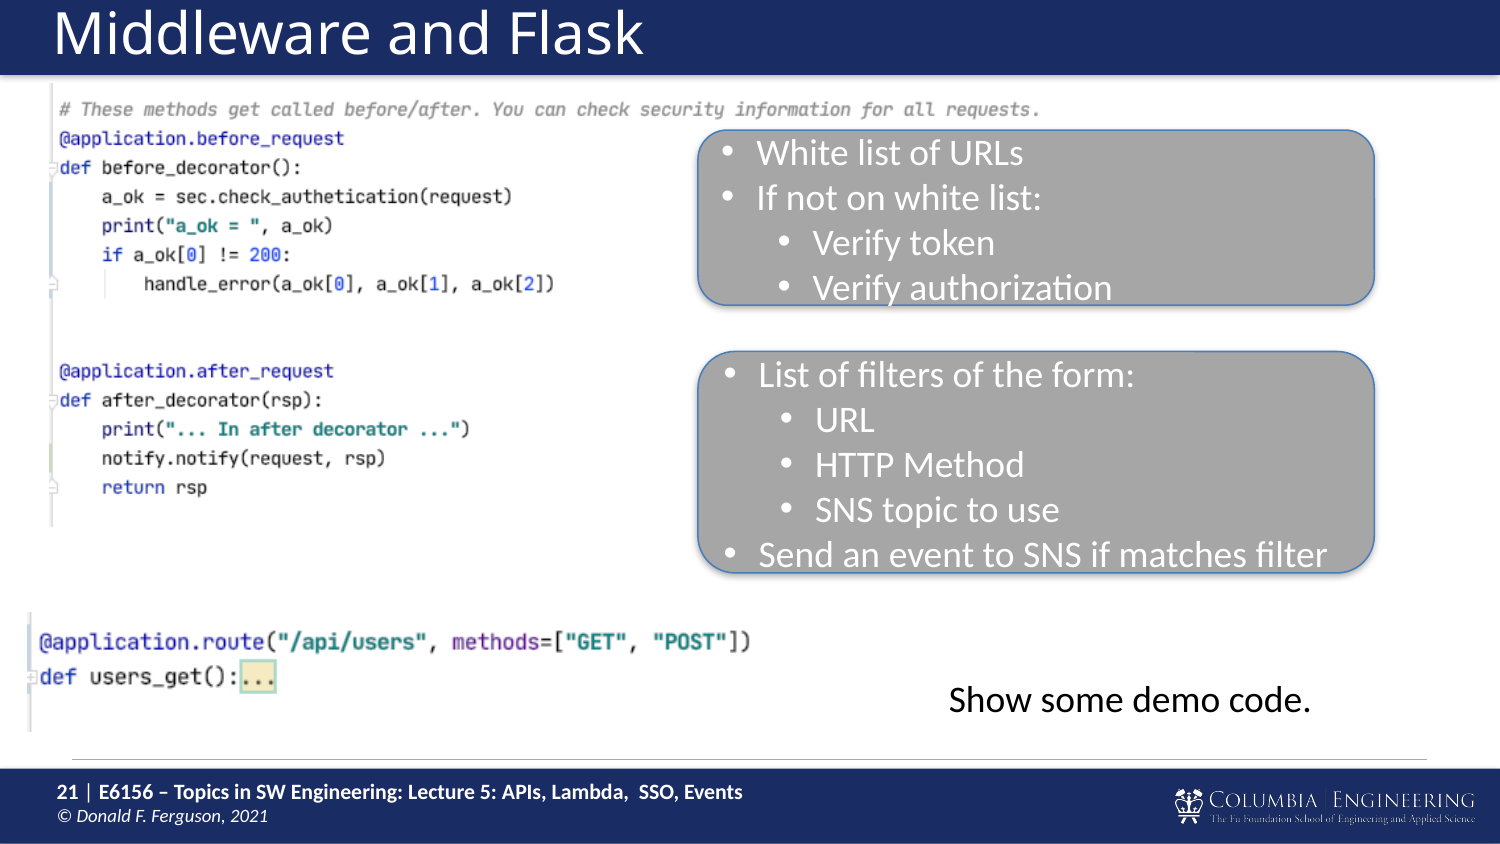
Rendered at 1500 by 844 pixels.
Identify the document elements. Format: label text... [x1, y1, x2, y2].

title Middleware and Flask [37, 0, 1396, 61]
text_box List of filters of the form: URL HTTP Method SNS topic to use Send an event to SNS if matches filter [697, 350, 1376, 574]
picture [26, 612, 1026, 733]
text_box White list of URLs If not on white list: Verify token Verify authorization [1128, 129, 1376, 306]
picture [49, 83, 1124, 527]
text_box Show some demo code. [1031, 667, 1328, 727]
